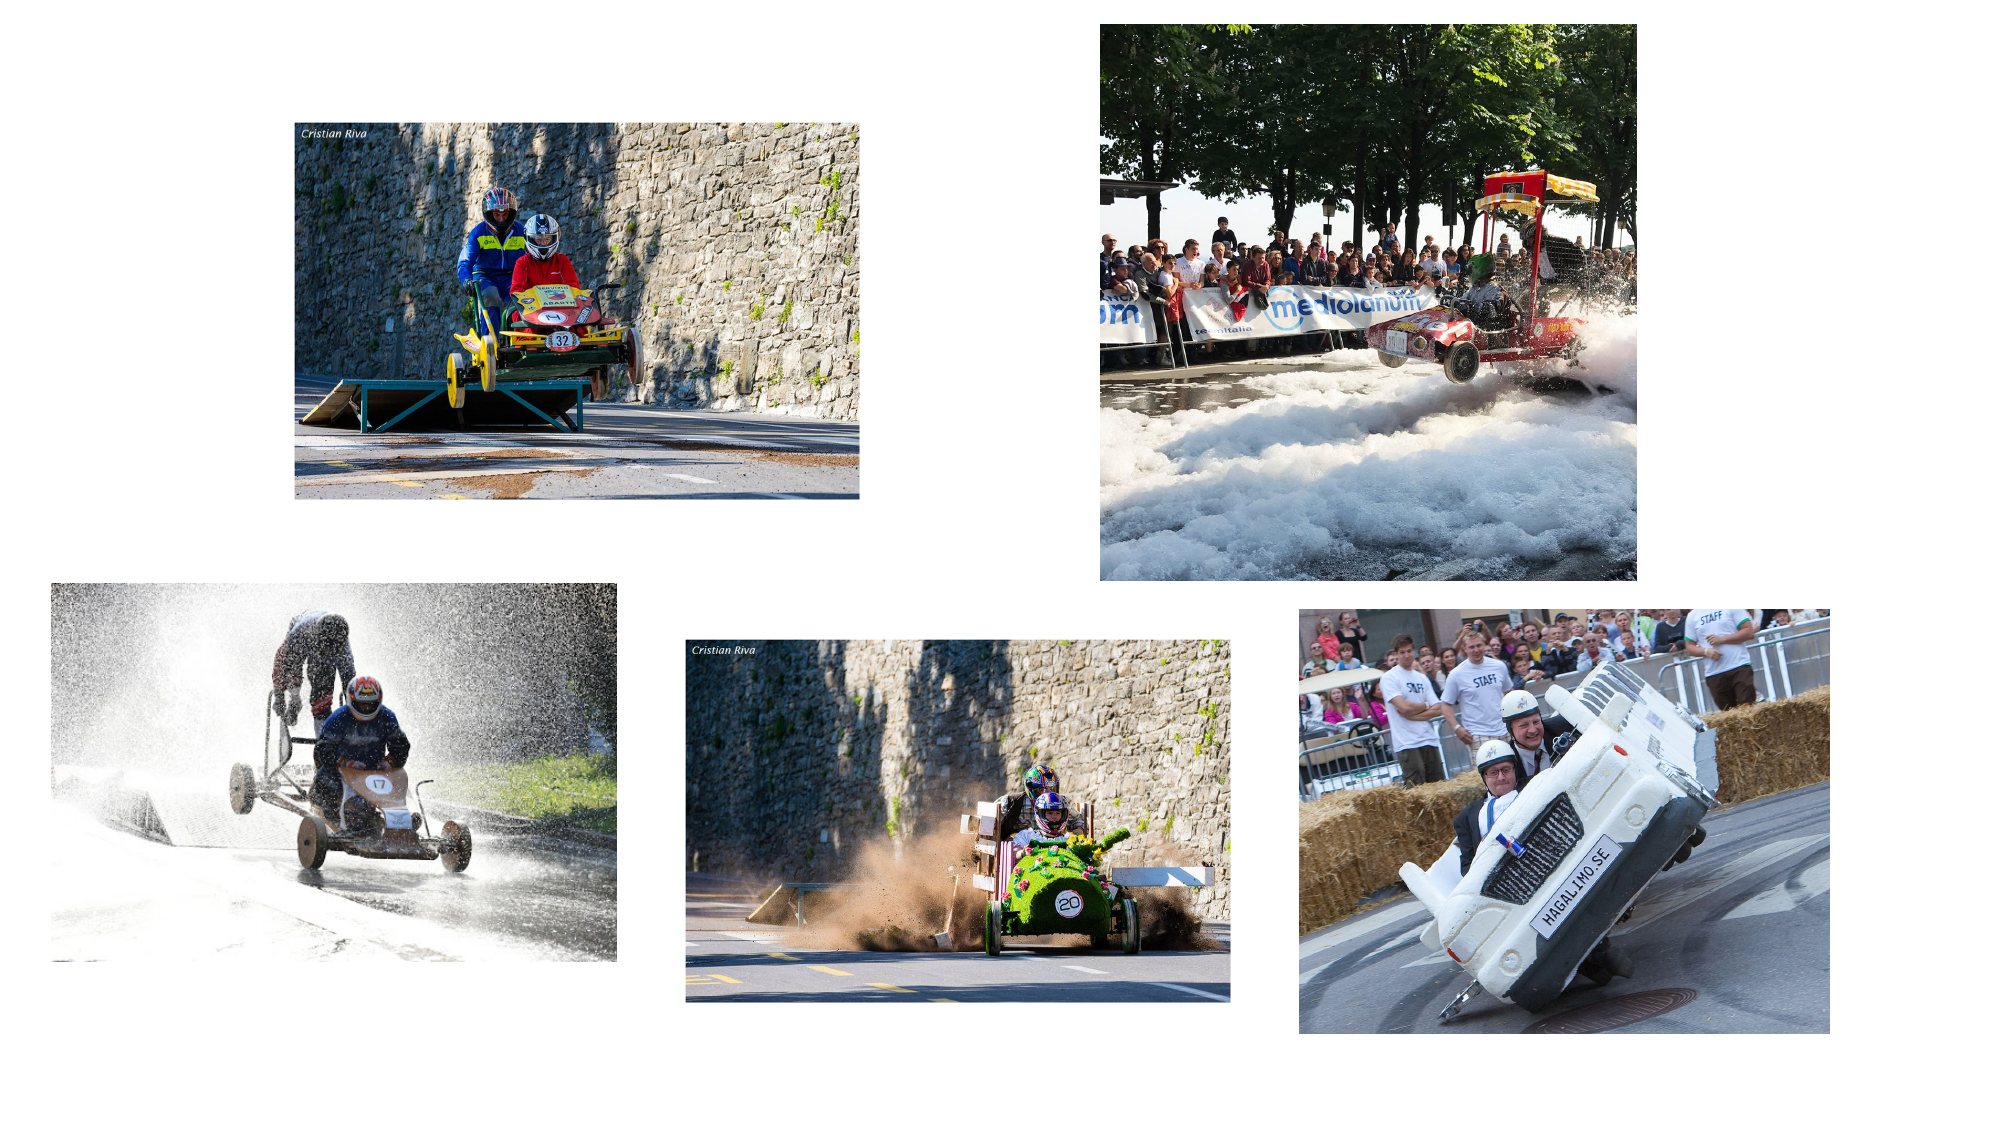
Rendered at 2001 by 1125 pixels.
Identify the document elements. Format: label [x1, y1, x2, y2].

picture [685, 639, 1231, 1003]
picture [1100, 24, 1637, 581]
picture [1299, 609, 1830, 1034]
picture [51, 583, 617, 962]
picture [294, 122, 860, 500]
